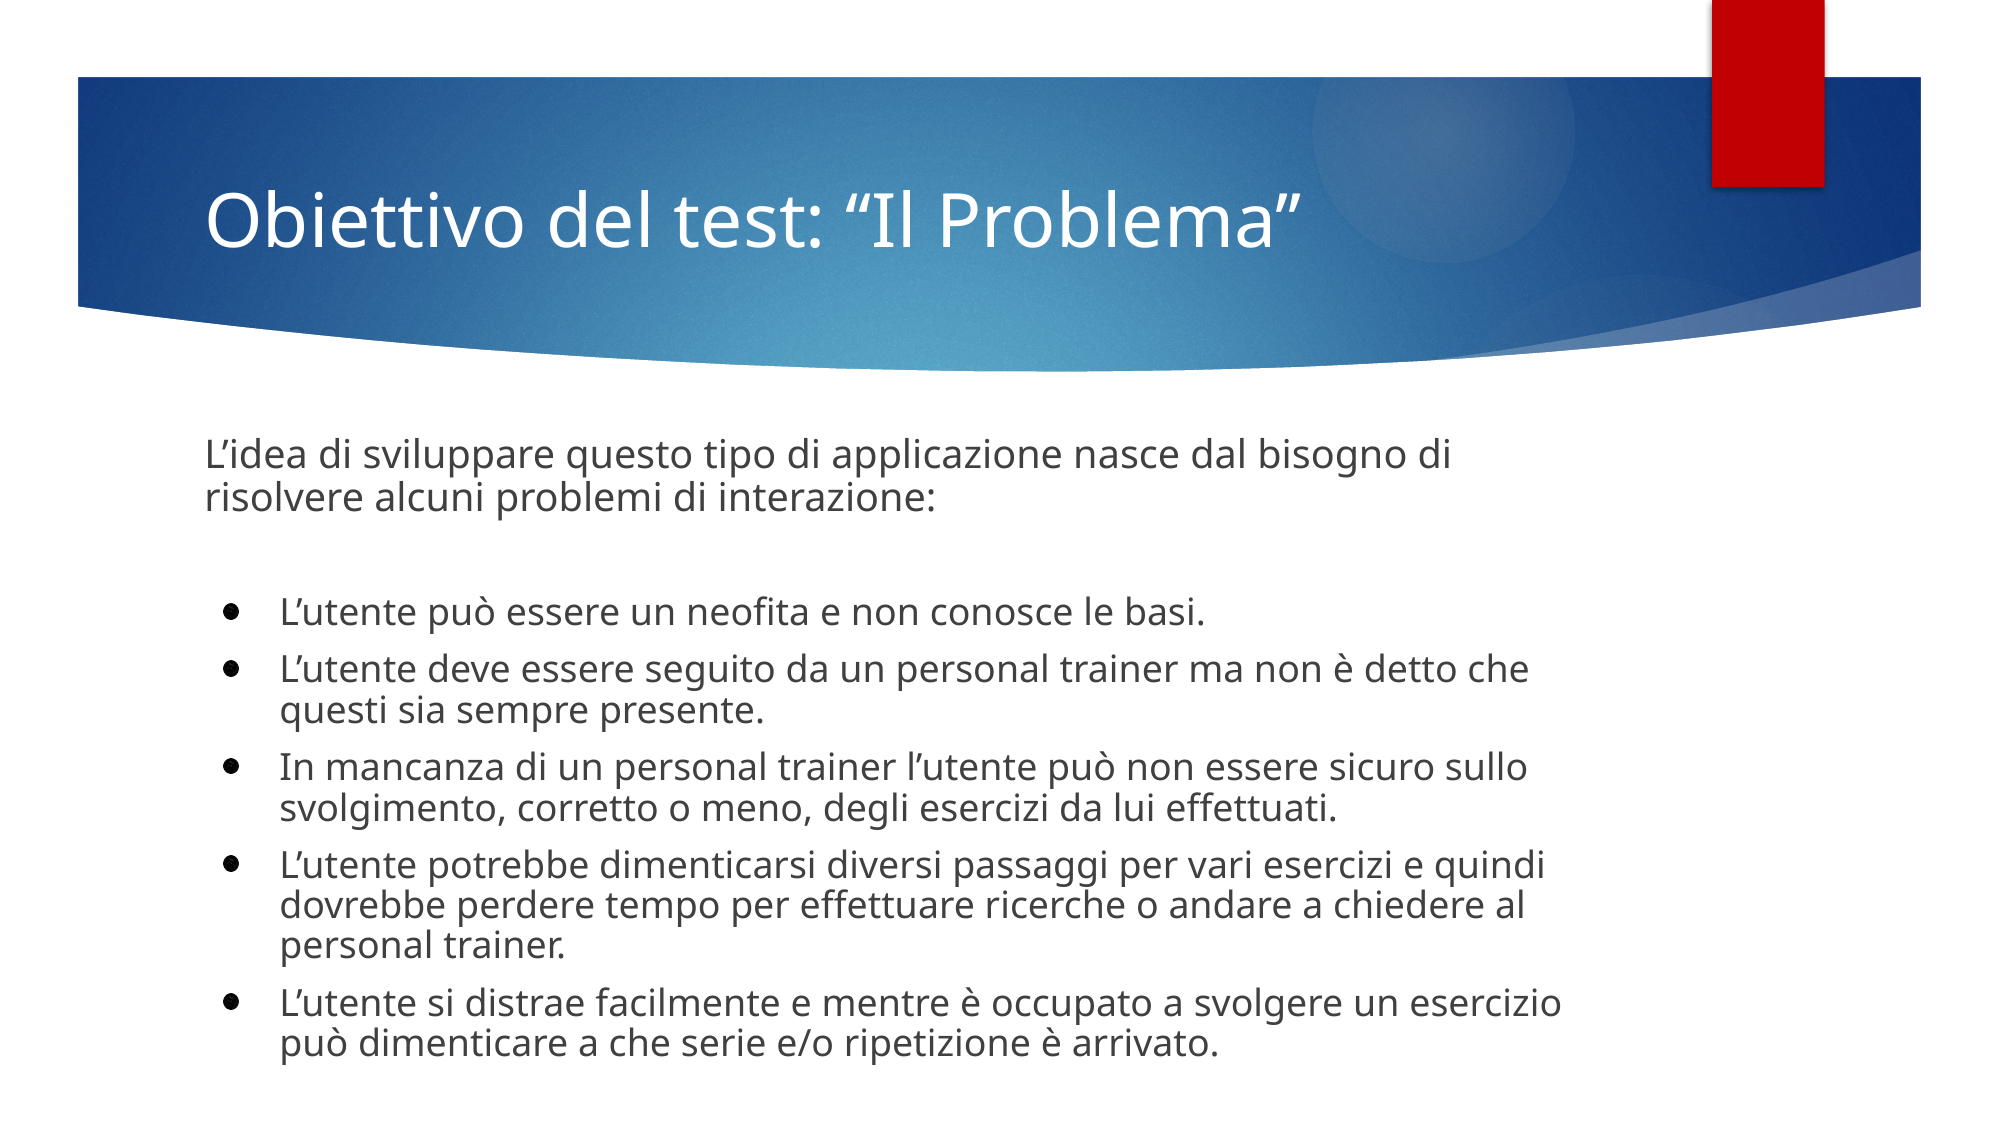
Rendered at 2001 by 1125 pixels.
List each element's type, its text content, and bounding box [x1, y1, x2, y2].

picture [223, 660, 239, 677]
list L’idea di sviluppare questo tipo di applicazione nasce dal bisogno di risolvere alcuni problemi di interazione: L’utente può essere un neofita e non conosce le basi. L’utente deve essere seguito da un personal trainer ma non è detto che questi sia sempre presente. In mancanza di un personal trainer l’utente può non essere sicuro sullo svolgimento, corretto o meno, degli esercizi da lui effettuati. L’utente potrebbe dimenticarsi diversi passaggi per vari esercizi e quindi dovrebbe perdere tempo per effettuare ricerche o andare a chiedere al personal trainer. L’utente si distrae facilmente e mentre è occupato a svolgere un esercizio può dimenticare a che serie e/o ripetizione è arrivato. [189, 427, 1627, 1080]
picture [223, 855, 239, 872]
picture [223, 603, 239, 620]
title Obiettivo del test: ‘‘Il Problema’’ [189, 159, 1627, 276]
picture [223, 758, 239, 774]
picture [223, 993, 239, 1010]
